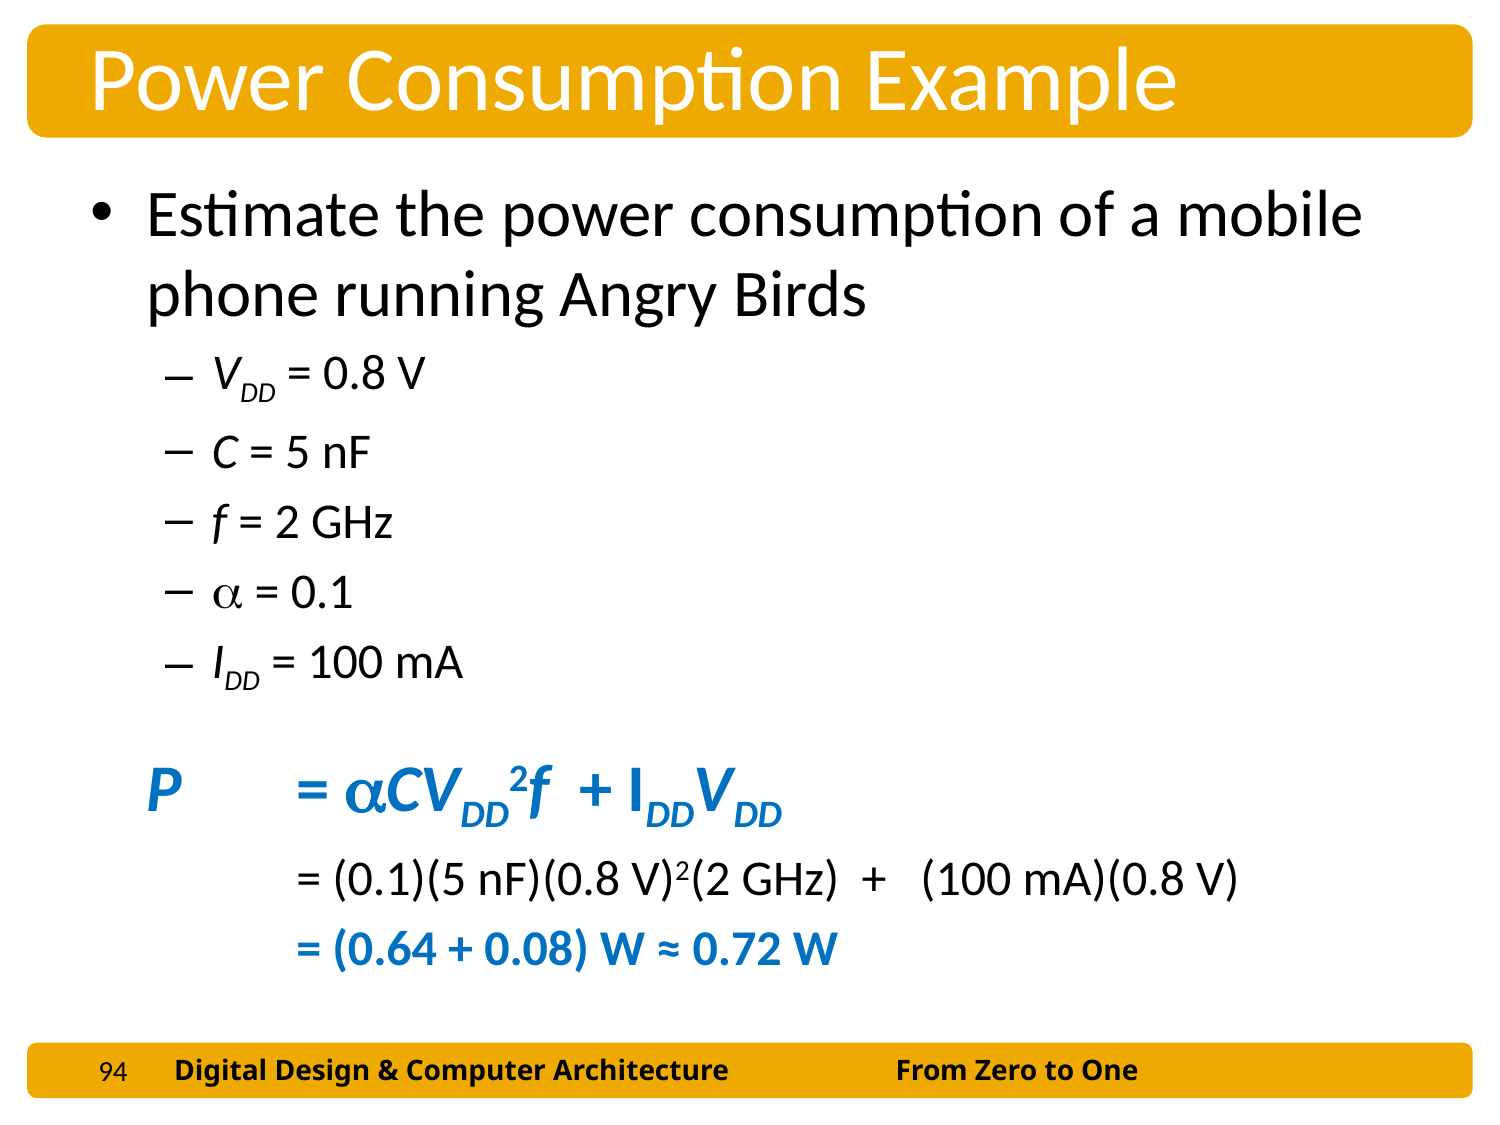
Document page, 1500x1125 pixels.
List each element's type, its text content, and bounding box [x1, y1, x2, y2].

list Estimate the power consumption of a mobile phone running Angry Birds VDD = 0.8 V C = 5 nF f = 2 GHz a = 0.1 IDD = 100 mA P = aCVDD2f + IDDVDD = (0.1)(5 nF)(0.8 V)2(2 GHz) + (100 mA)(0.8 V) = (0.64 + 0.08) W ≈ 0.72 W [75, 162, 1425, 1025]
slide_number 94 [0, 1044, 143, 1096]
text_box Power Consumption Example [75, 11, 1375, 136]
